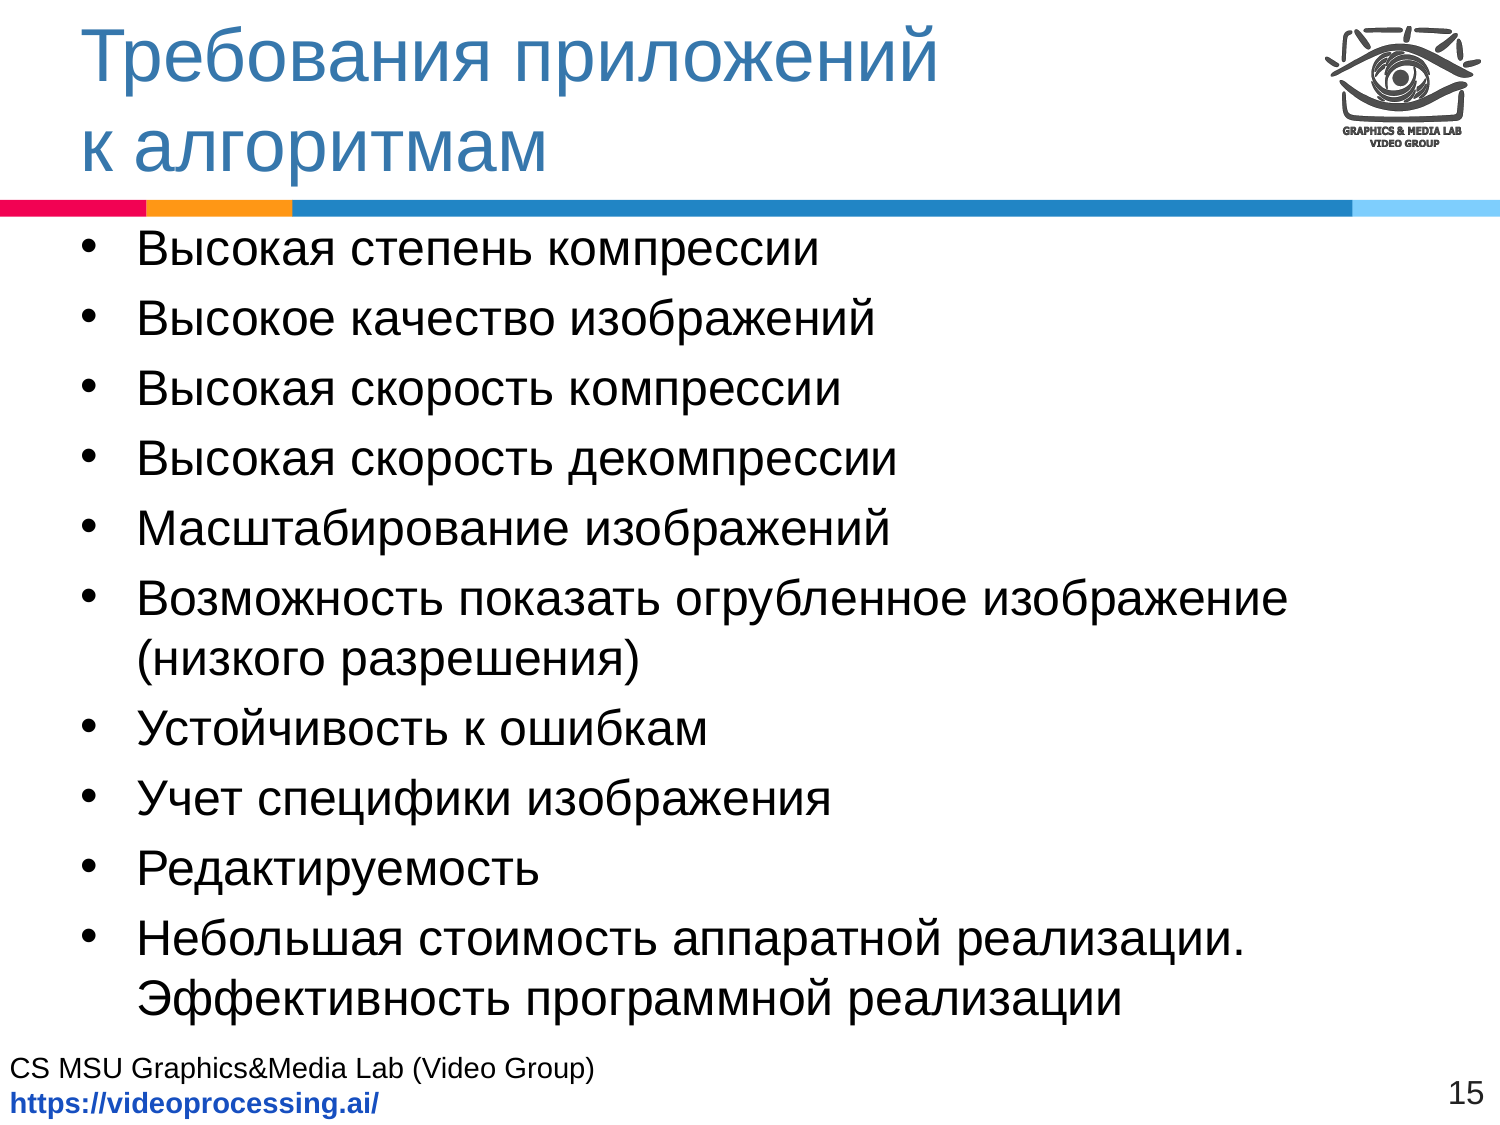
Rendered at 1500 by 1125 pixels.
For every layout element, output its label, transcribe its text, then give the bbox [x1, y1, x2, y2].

list Высокая степень компрессии Высокое качество изображений Высокая скорость компрессии Высокая скорость декомпрессии Масштабирование изображений Возможность показать огрубленное изображение (низкого разрешения) Устойчивость к ошибкам Учет специфики изображения Редактируемость Небольшая стоимость аппаратной реализации. Эффективность программной реализации [64, 208, 1459, 976]
title Требования приложений к алгоритмам [64, 6, 1353, 195]
slide_number 1 [1403, 1064, 1500, 1116]
picture [1353, 26, 1481, 147]
